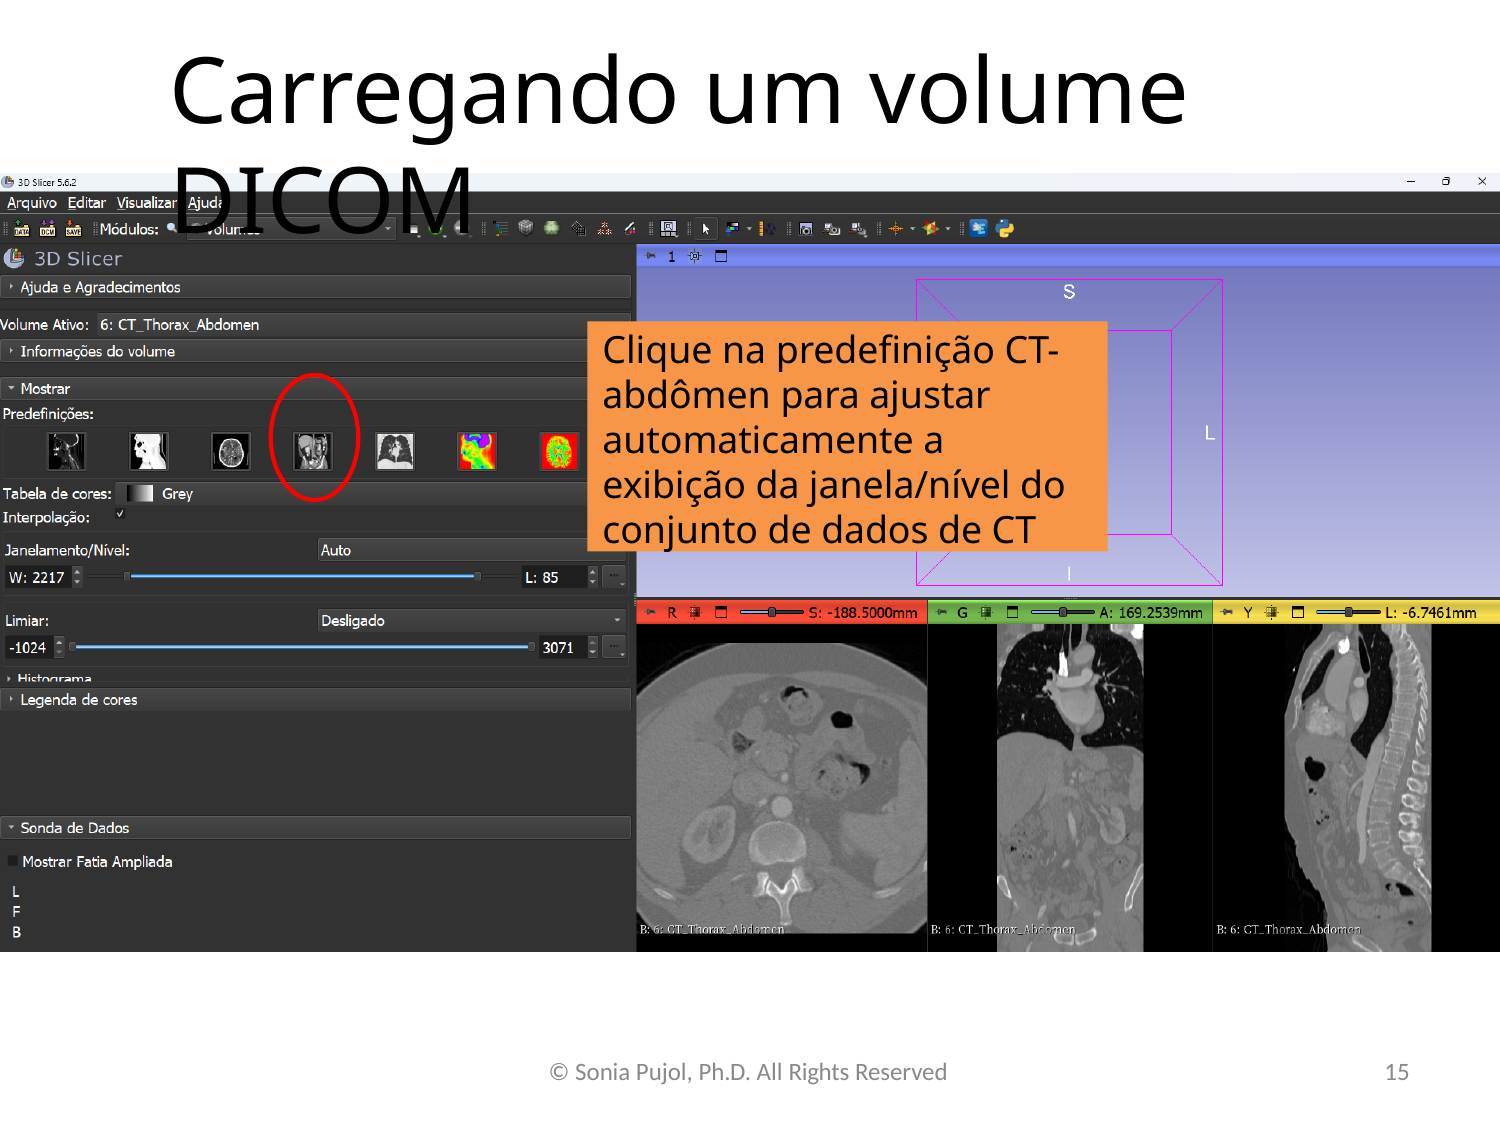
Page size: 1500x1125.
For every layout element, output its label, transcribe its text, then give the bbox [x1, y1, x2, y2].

picture [0, 172, 1500, 952]
slide_number 15 [1378, 1054, 1417, 1125]
title Carregando um volume DICOM [167, 30, 1397, 171]
footer © Sonia Pujol, Ph.D. All Rights Reserved [546, 1054, 954, 1125]
